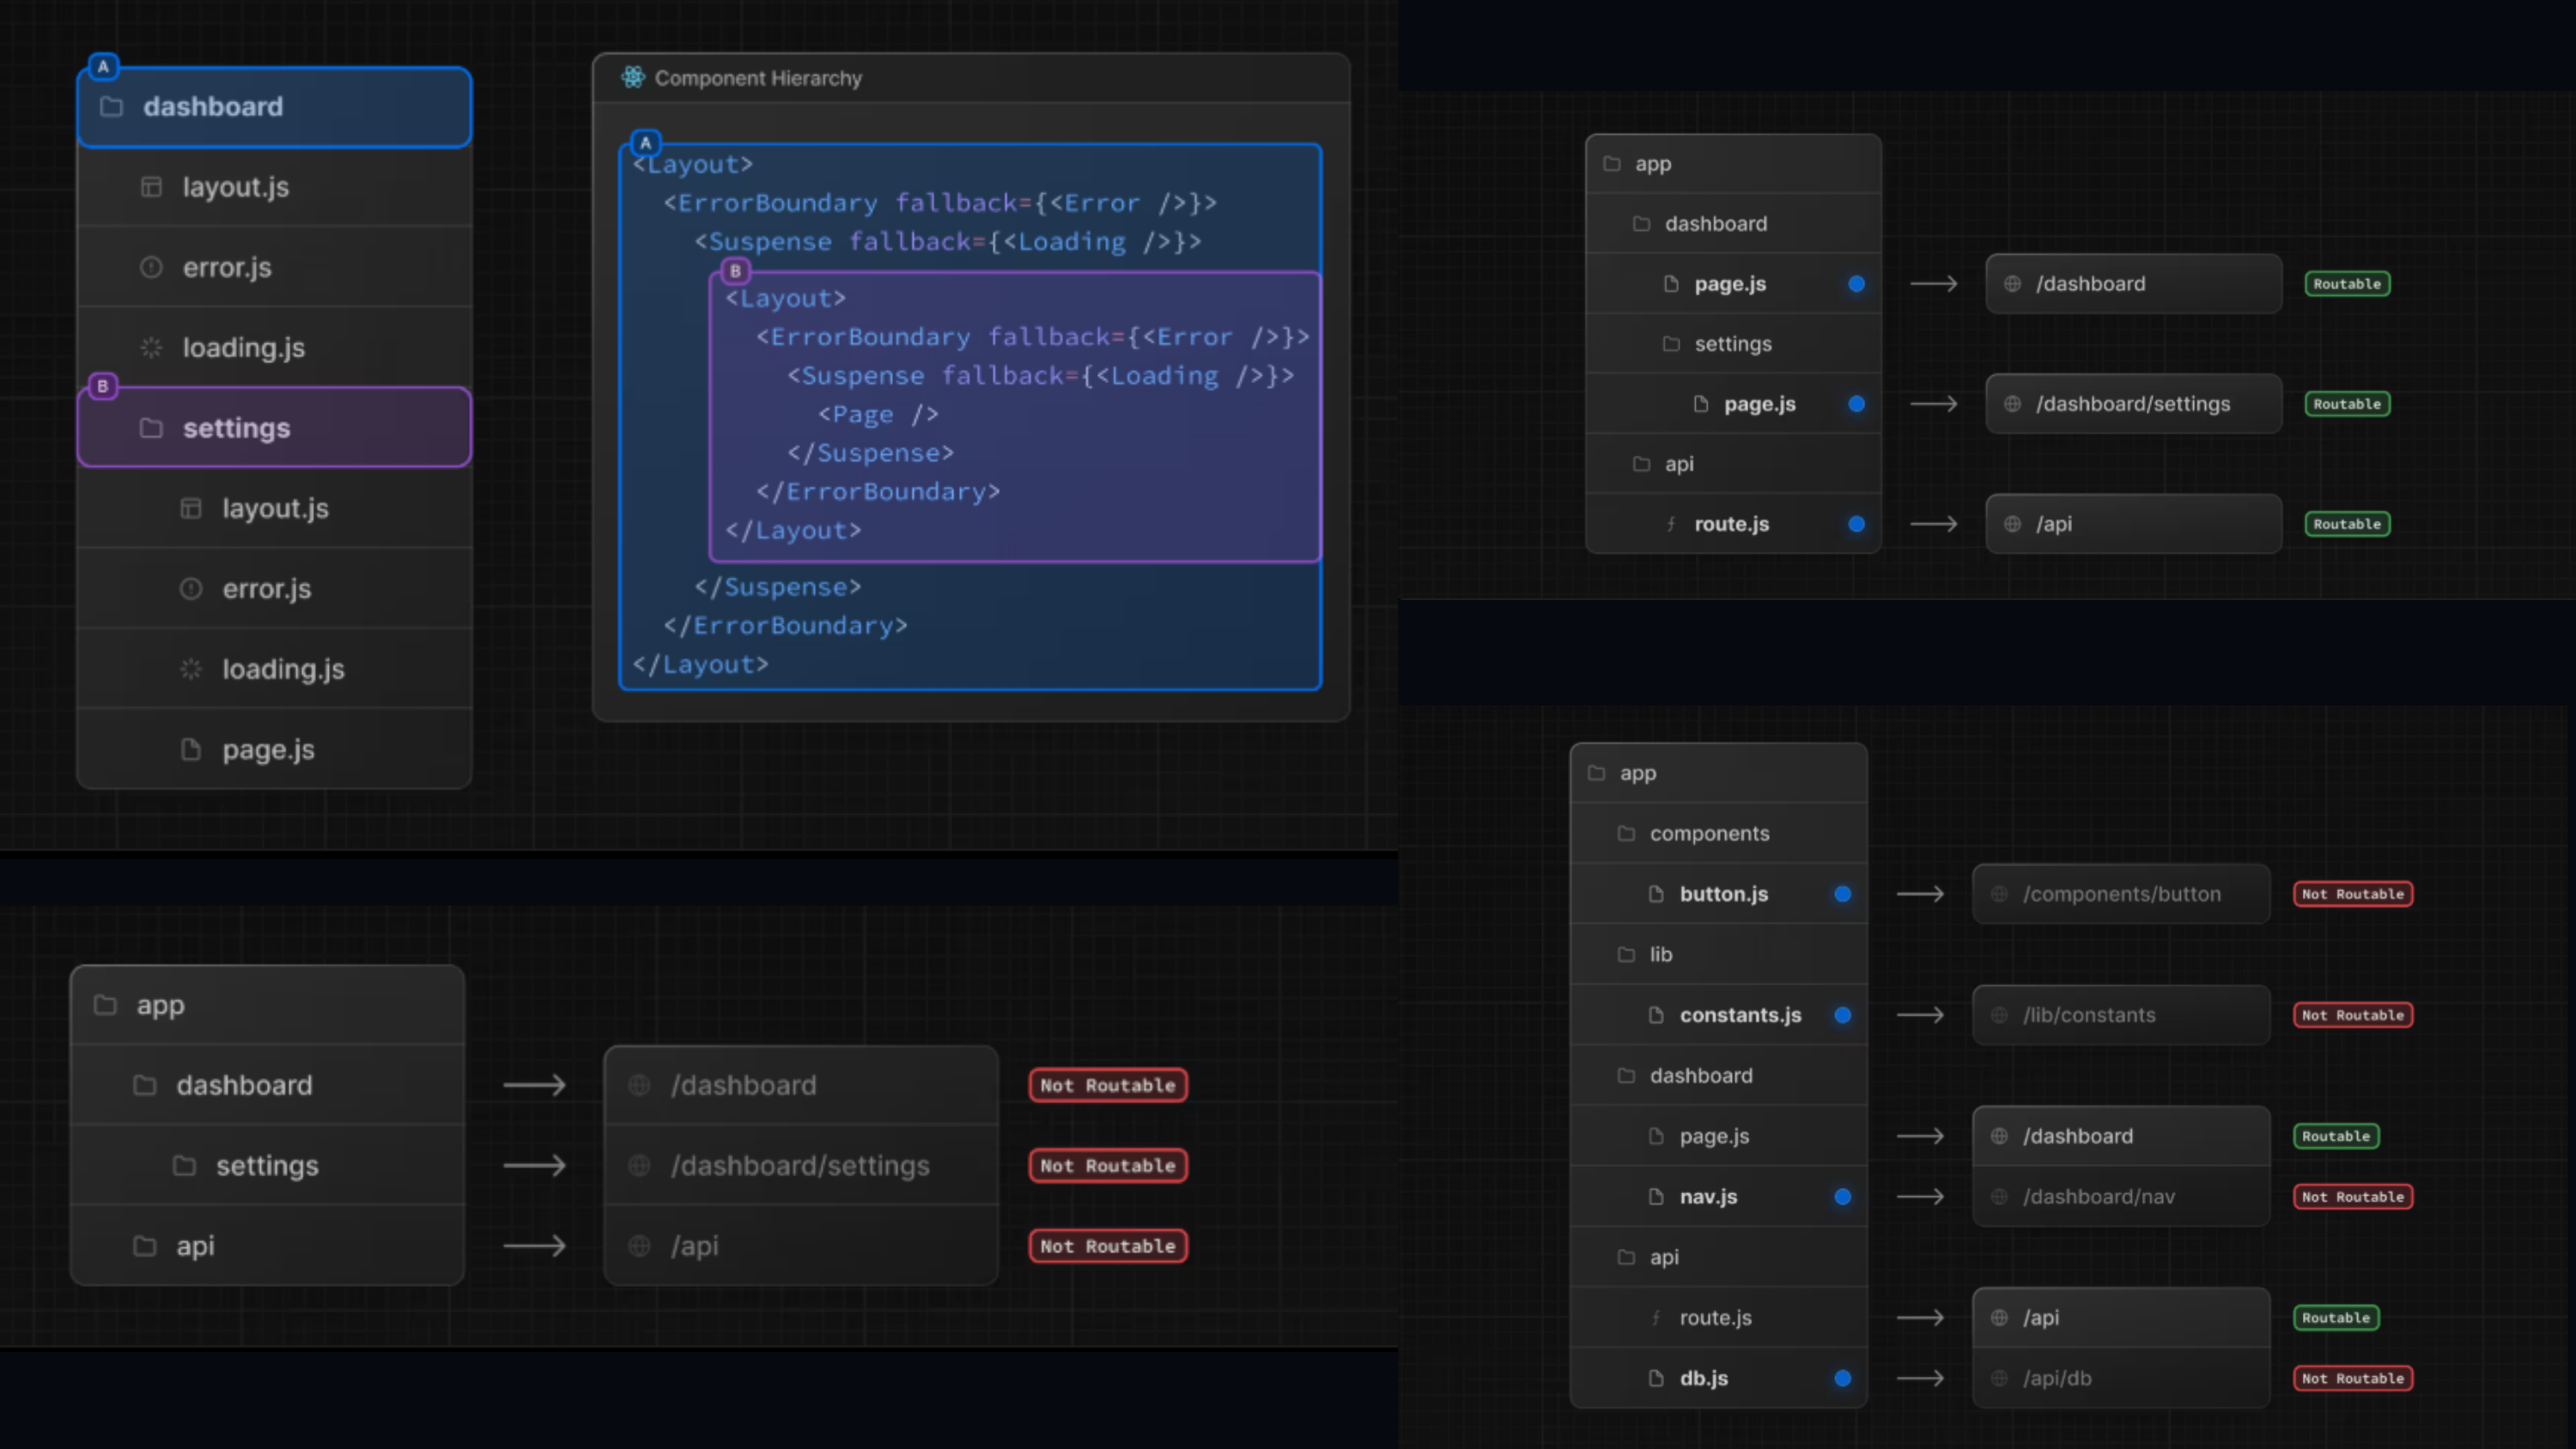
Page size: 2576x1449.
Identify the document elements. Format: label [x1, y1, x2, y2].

text_box [1398, 706, 2568, 1449]
text_box [0, 0, 1399, 859]
text_box [0, 906, 1398, 1352]
text_box [1398, 91, 2576, 600]
